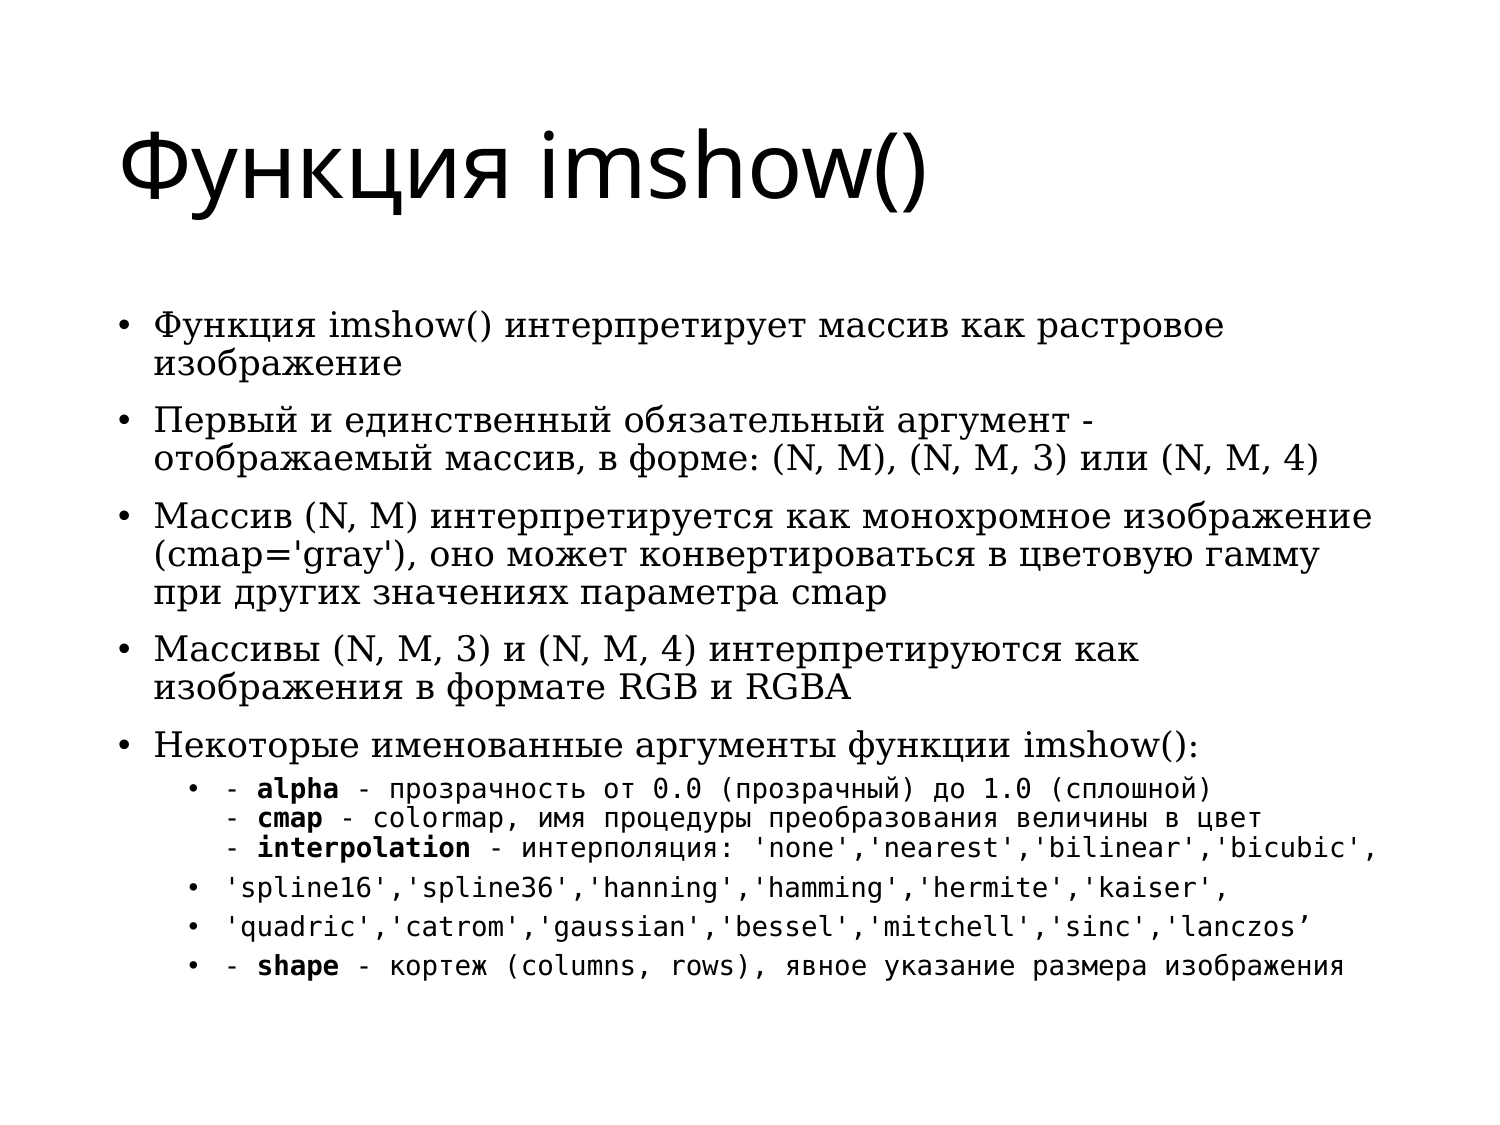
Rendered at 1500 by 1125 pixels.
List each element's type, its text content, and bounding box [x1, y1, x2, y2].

title Функция imshow() [103, 59, 1397, 278]
list Функция imshow() интерпретирует массив как растровое изображение Первый и единственный обязательный аргумент - отображаемый массив, в форме: (N, M), (N, M, 3) или (N, M, 4) Массив (N, M) интерпретируется как монохромное изображение (cmap='gray'), оно может конвертироваться в цветовую гамму при других значениях параметра cmap Массивы (N, M, 3) и (N, M, 4) интерпретируются как изображения в формате RGB и RGBA Некоторые именованные аргументы функции imshow(): - alpha - прозрачность от 0.0 (прозрачный) до 1.0 (сплошной) - cmap - colormap, имя процедуры преобразования величины в цвет - interpolation - интерполяция: 'none','nearest','bilinear','bicubic', 'spline16','spline36','hanning','hamming','hermite','kaiser', 'quadric','catrom','gaussian','bessel','mitchell','sinc','lanczos’ - shape - кортеж (columns, rows), явное указание размера изображения [103, 299, 1397, 1014]
